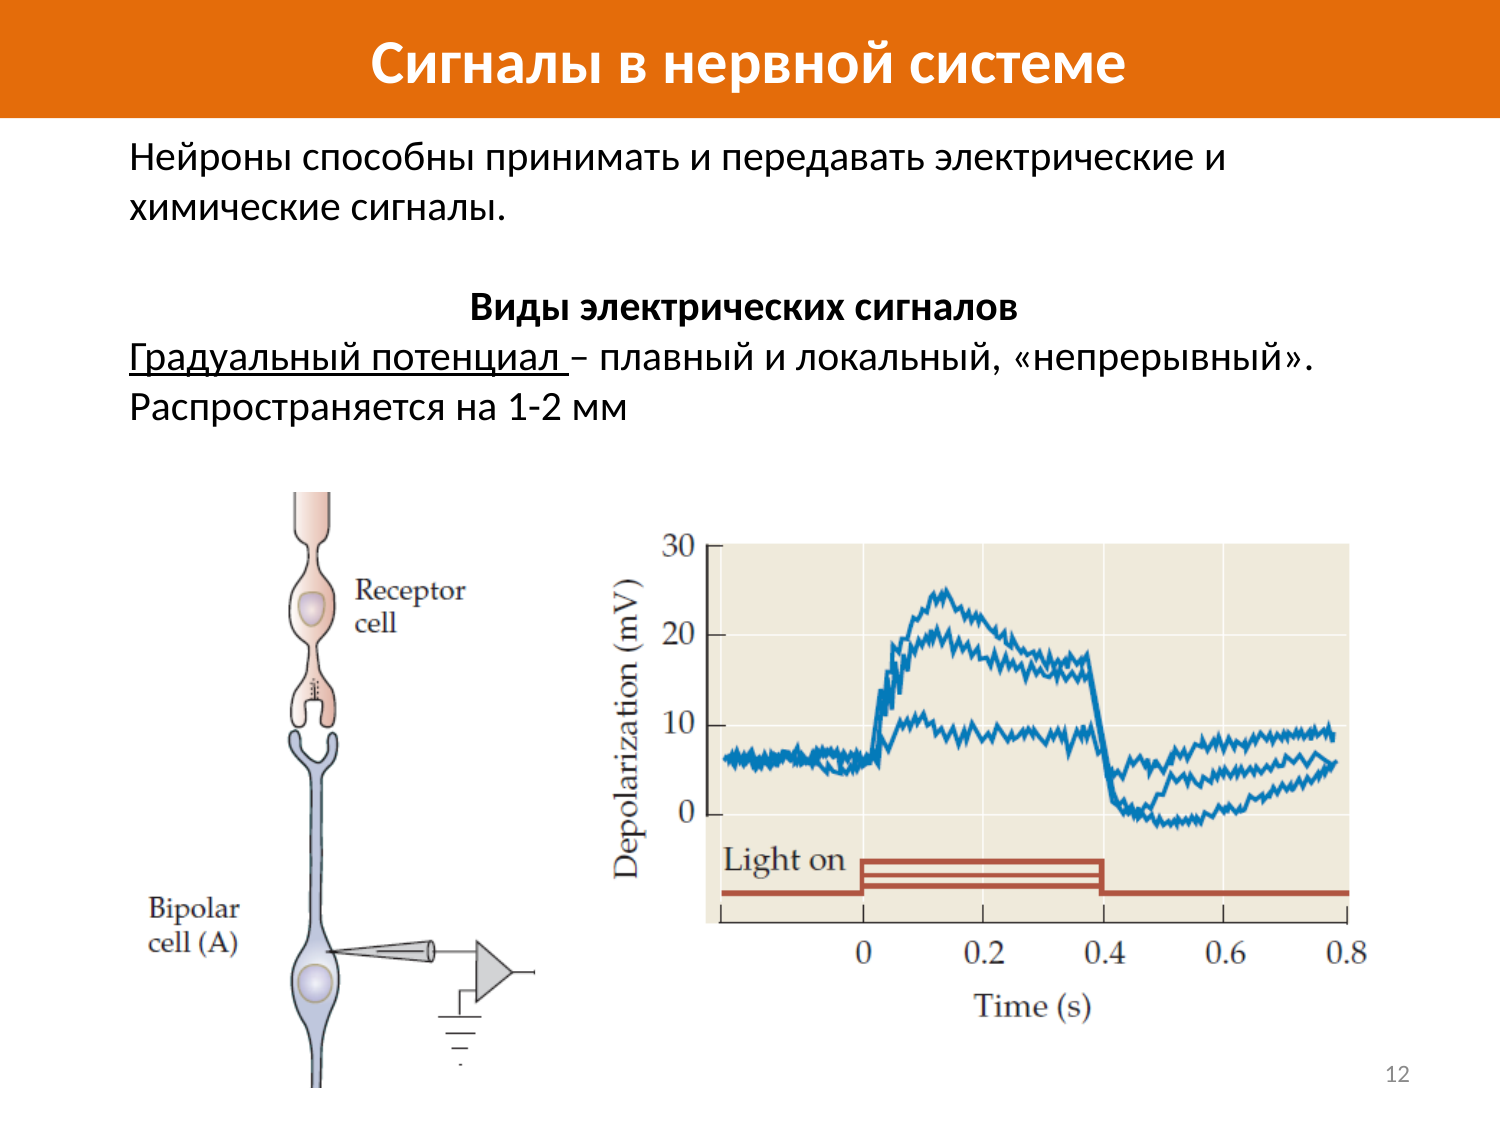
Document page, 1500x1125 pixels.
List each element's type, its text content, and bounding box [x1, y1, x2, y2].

picture [126, 492, 549, 1088]
picture [598, 518, 1374, 1043]
text_box Нейроны способны принимать и передавать электрические и химические сигналы. Виды электрических сигналов Градуальный потенциал – плавный и локальный, «непрерывный». Распространяется на 1-2 мм [39, 121, 1375, 487]
slide_number 12 [1074, 1042, 1425, 1103]
title Сигналы в нервной системе [0, 0, 1500, 119]
